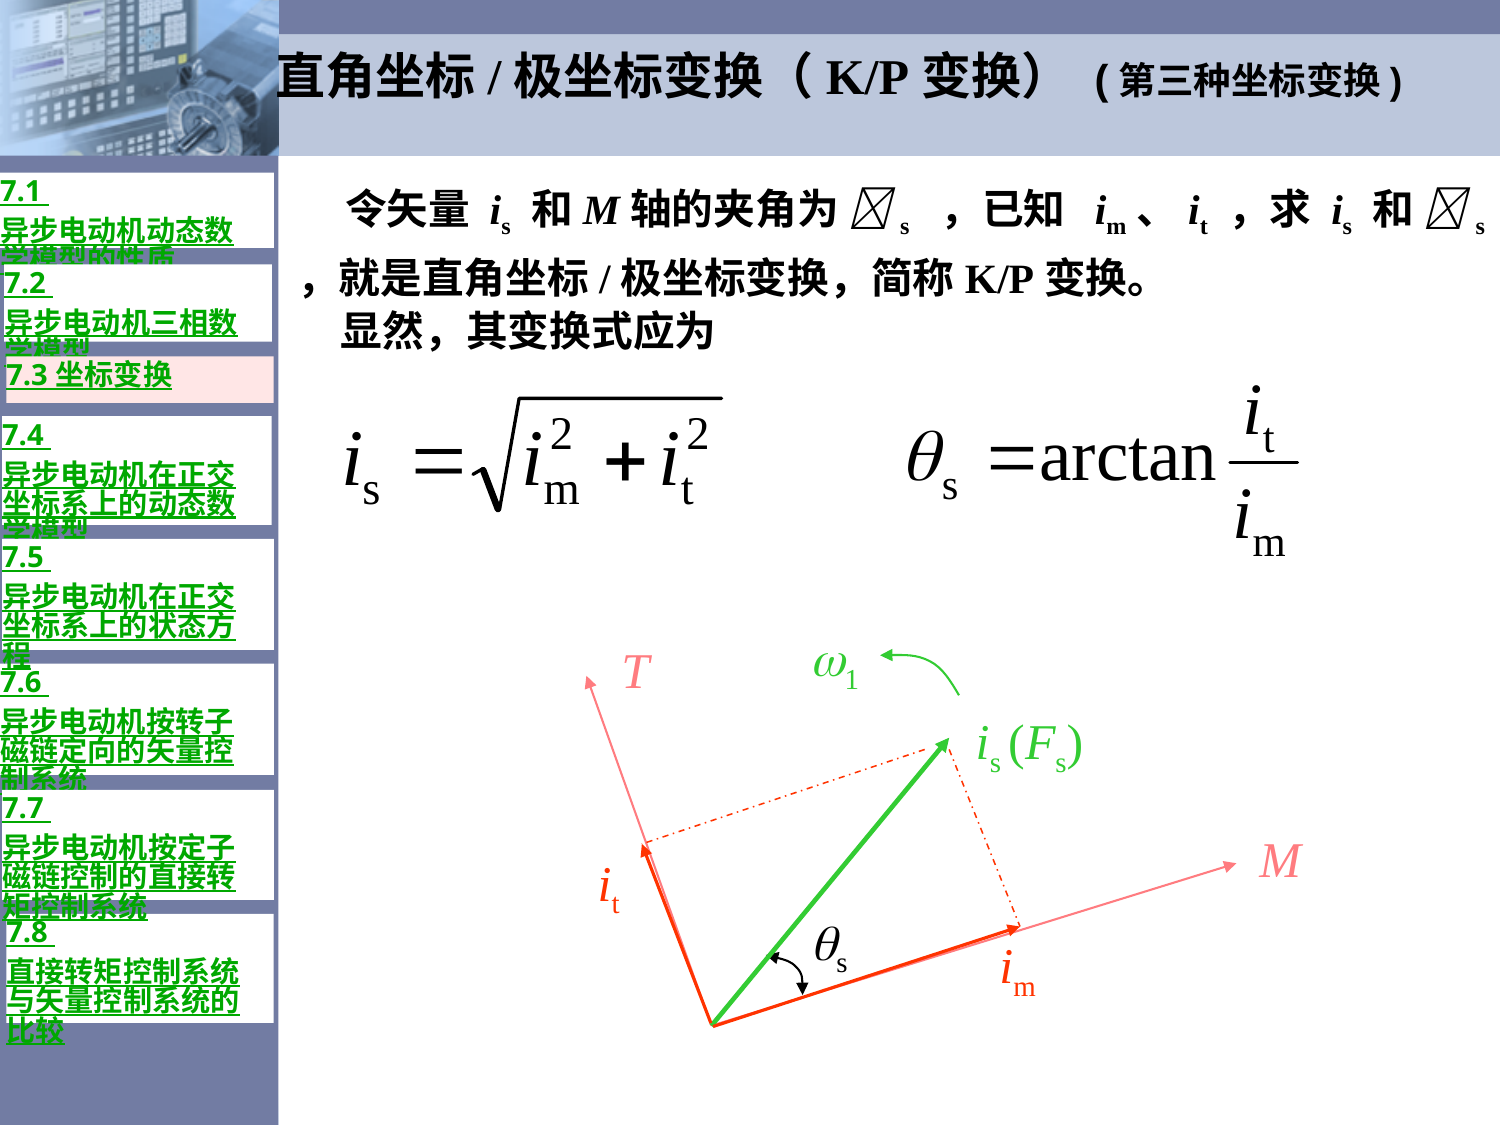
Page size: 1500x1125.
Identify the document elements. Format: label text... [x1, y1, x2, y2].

text_box 7.5 异步电动机在正交坐标系上的状态方程 [2, 538, 274, 650]
text_box 7.7 异步电动机按定子磁链控制的直接转矩控制系统 [2, 789, 274, 900]
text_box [582, 619, 1345, 1027]
text_box 7.4 异步电动机在正交坐标系上的动态数学模型 [2, 416, 272, 525]
text_box 7.6 异步电动机按转子磁链定向的矢量控制系统 [0, 663, 274, 775]
text_box 7.2 异步电动机三相数学模型 [4, 264, 272, 342]
text_box 7.3 坐标变换 [6, 356, 274, 403]
picture [0, 0, 279, 155]
title 直角坐标/极坐标变换（K/P变换） (第三种坐标变换) [275, 0, 1464, 106]
text_box 显然，其变换式应为 [278, 289, 1333, 363]
text_box 令矢量 is 和M轴的夹角为 s ，已知 im、it ，求 is 和 s ，就是直角坐标/极坐标变换，简称K/P变换。 [282, 161, 1500, 318]
text_box 7.1 异步电动机动态数学模型的性质 [0, 172, 274, 248]
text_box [332, 377, 739, 532]
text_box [896, 363, 1311, 574]
text_box 7.8 直接转矩控制系统与矢量控制系统的比较 [6, 913, 274, 1023]
